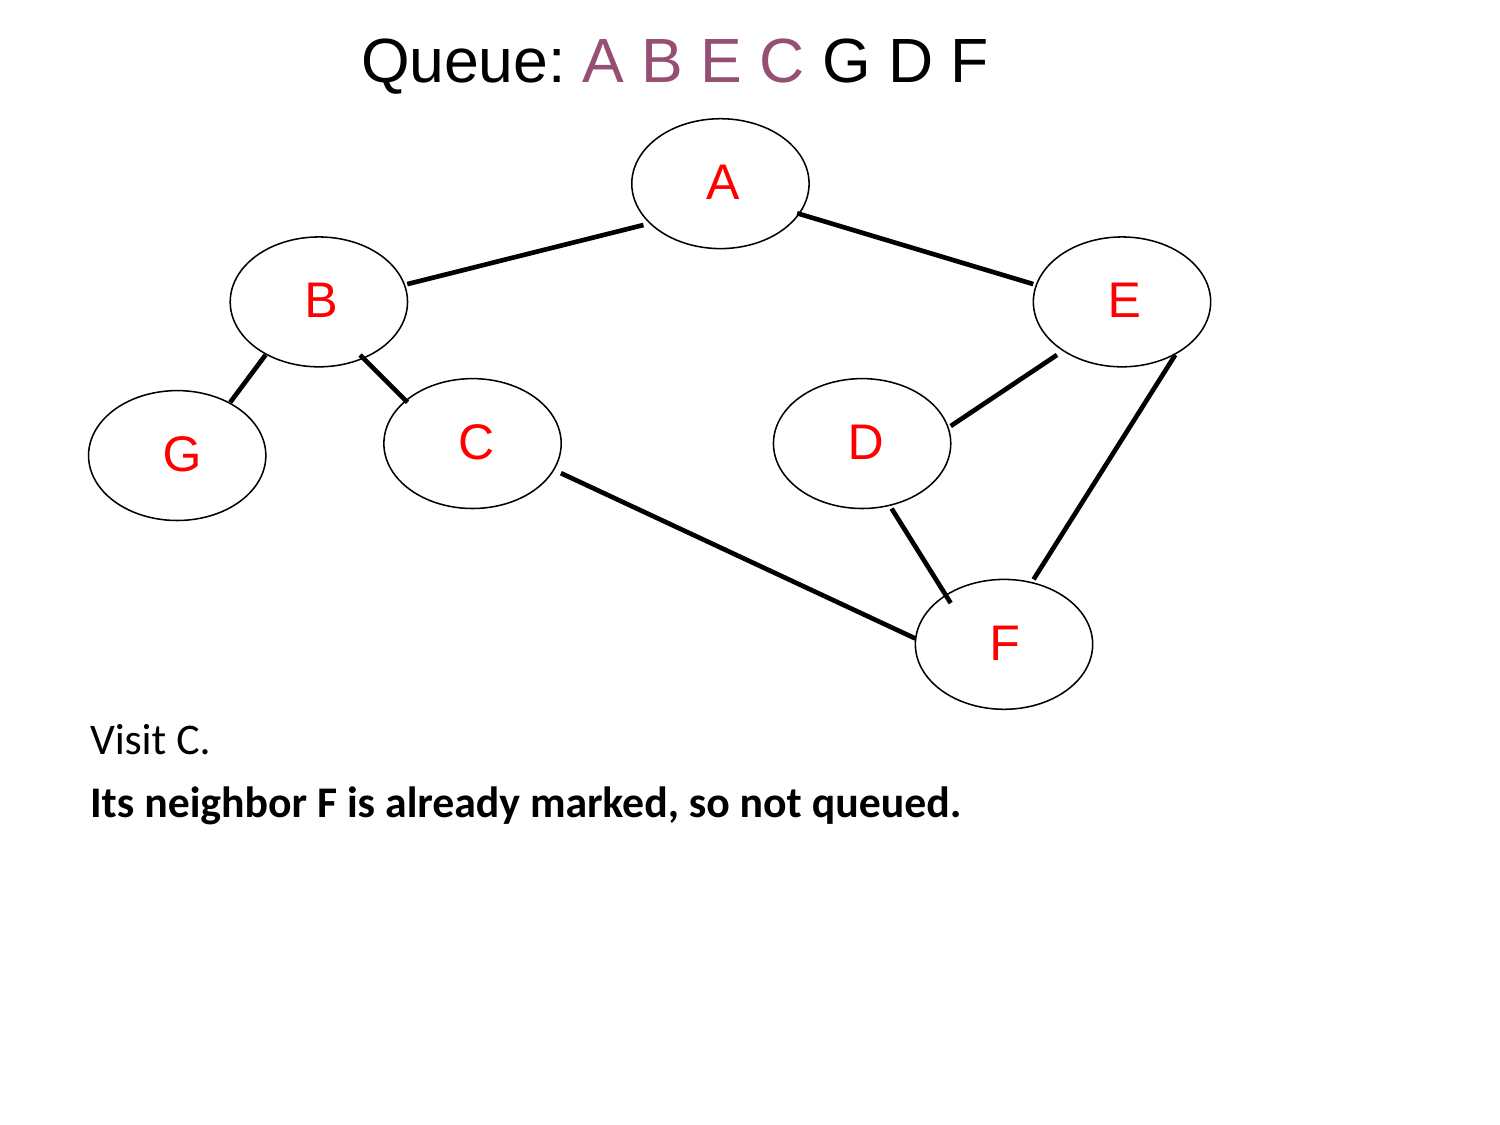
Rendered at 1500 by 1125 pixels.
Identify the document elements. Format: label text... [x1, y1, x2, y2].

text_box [915, 579, 1093, 710]
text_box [631, 118, 810, 249]
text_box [1033, 236, 1211, 367]
list Visit C. Its neighbor F is already marked, so not queued. [75, 709, 1500, 899]
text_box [773, 378, 951, 509]
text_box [230, 236, 408, 367]
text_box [88, 390, 266, 521]
text_box Queue: A B E C G D F [0, 12, 1350, 161]
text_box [383, 378, 562, 509]
